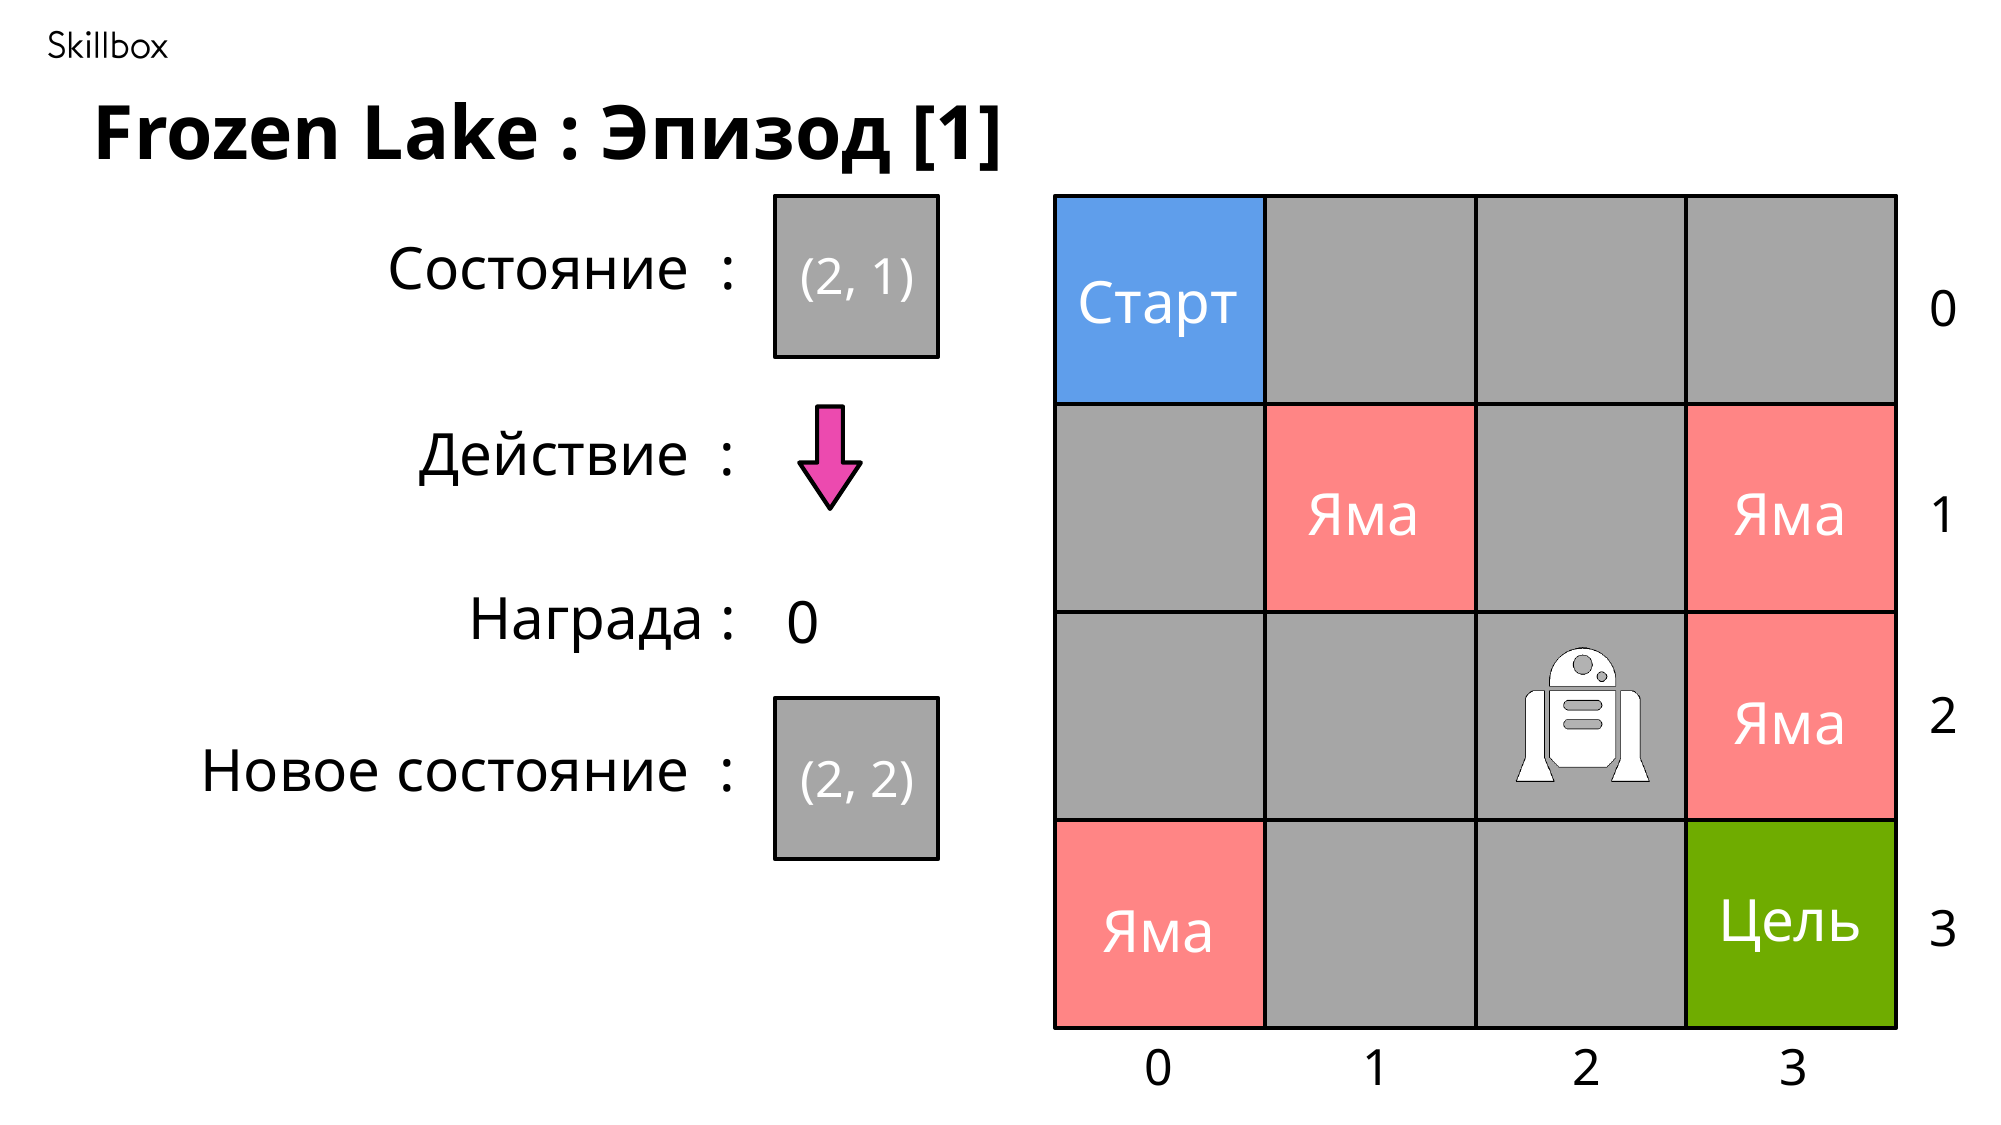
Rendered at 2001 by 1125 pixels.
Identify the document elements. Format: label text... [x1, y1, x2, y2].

text_box [1684, 961, 1898, 1030]
text_box [1474, 402, 1684, 610]
text_box [1053, 343, 1263, 402]
text_box Яма [1655, 678, 1933, 764]
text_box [774, 195, 941, 358]
text_box [1474, 194, 1684, 402]
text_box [774, 697, 941, 860]
text_box 0 [1108, 1027, 1209, 1103]
text_box [1684, 764, 1898, 818]
text_box 0 [1894, 268, 1995, 344]
text_box [1474, 818, 1684, 1030]
text_box 2 [1536, 1027, 1637, 1103]
text_box [1053, 402, 1263, 610]
text_box [1053, 818, 1263, 887]
picture [1514, 646, 1651, 783]
text_box [1053, 972, 1263, 1030]
text_box Старт [1015, 257, 1301, 343]
text_box [1684, 194, 1898, 402]
text_box [1684, 402, 1898, 470]
text_box 1 [1326, 1027, 1427, 1103]
text_box [1263, 610, 1474, 818]
text_box [1053, 194, 1263, 257]
text_box 3 [1743, 1027, 1844, 1103]
text_box [1684, 818, 1898, 875]
text_box [1263, 818, 1474, 1030]
text_box 0 [771, 578, 956, 663]
text_box Яма [1221, 470, 1507, 555]
text_box [1684, 555, 1898, 610]
text_box 3 [1894, 889, 1995, 964]
text_box [1263, 402, 1474, 470]
text_box [1263, 194, 1474, 402]
text_box Цель [1647, 875, 1933, 961]
text_box [1053, 610, 1263, 818]
text_box [1474, 610, 1684, 818]
text_box [797, 404, 863, 511]
text_box 1 [1894, 475, 1995, 551]
picture [48, 30, 168, 59]
text_box Яма [1016, 887, 1302, 972]
text_box [1684, 610, 1898, 678]
text_box 2 [1894, 676, 1995, 751]
text_box Яма [1647, 470, 1933, 555]
text_box Frozen Lake : Эпизод [1] [77, 81, 1982, 190]
text_box [1263, 555, 1474, 610]
